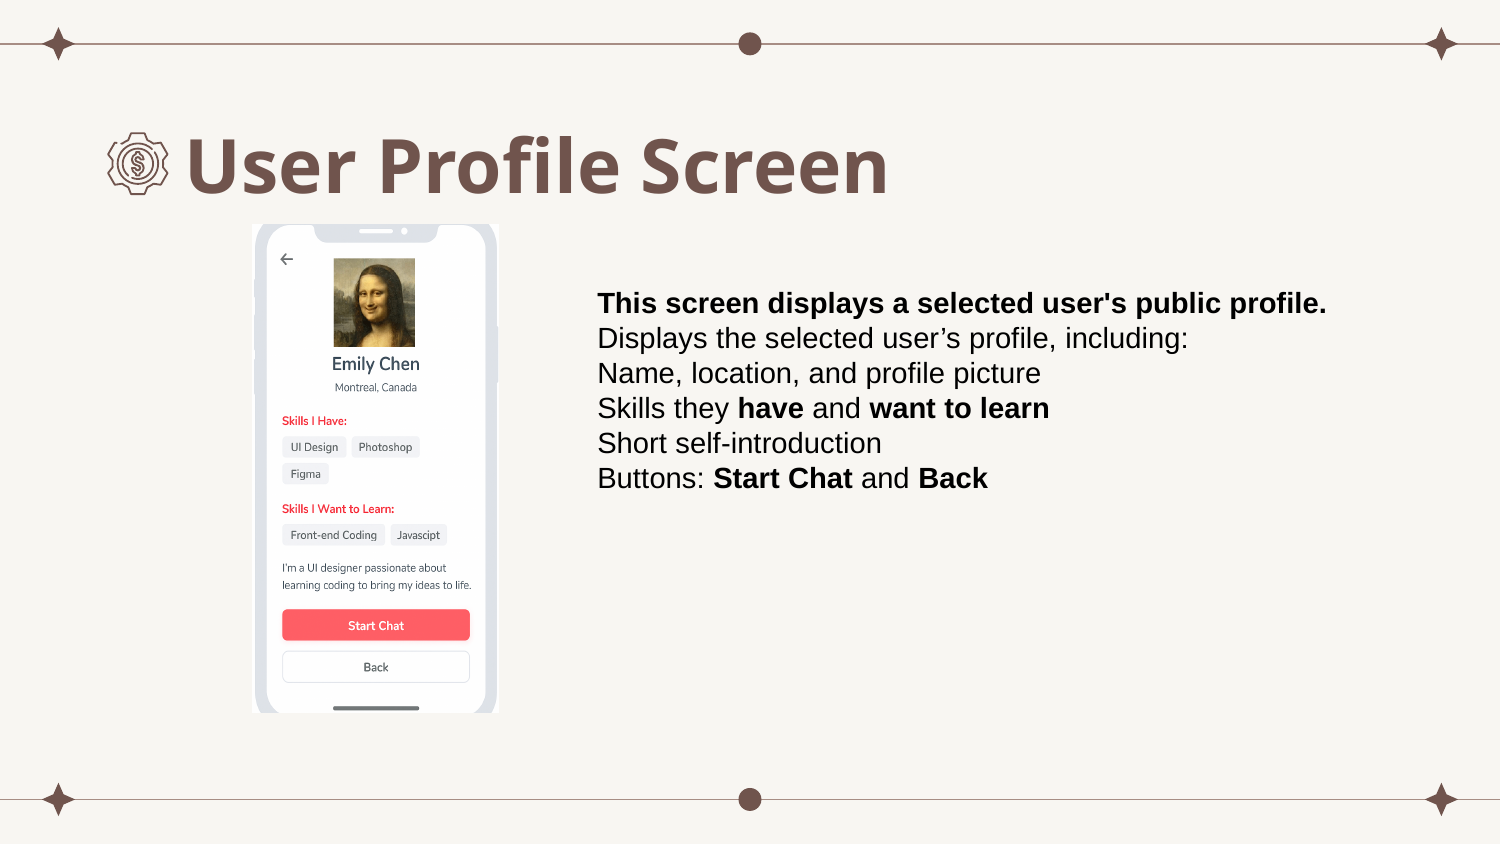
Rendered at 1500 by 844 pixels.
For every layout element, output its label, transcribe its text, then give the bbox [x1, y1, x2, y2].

text_box This screen displays a selected user's public profile. Displays the selected user’s profile, including: Name, location, and profile picture Skills they have and want to learn Short self-introduction Buttons: Start Chat and Back [582, 277, 1389, 502]
text_box User Profile Screen [144, 101, 975, 226]
picture [252, 224, 500, 714]
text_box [106, 132, 169, 196]
